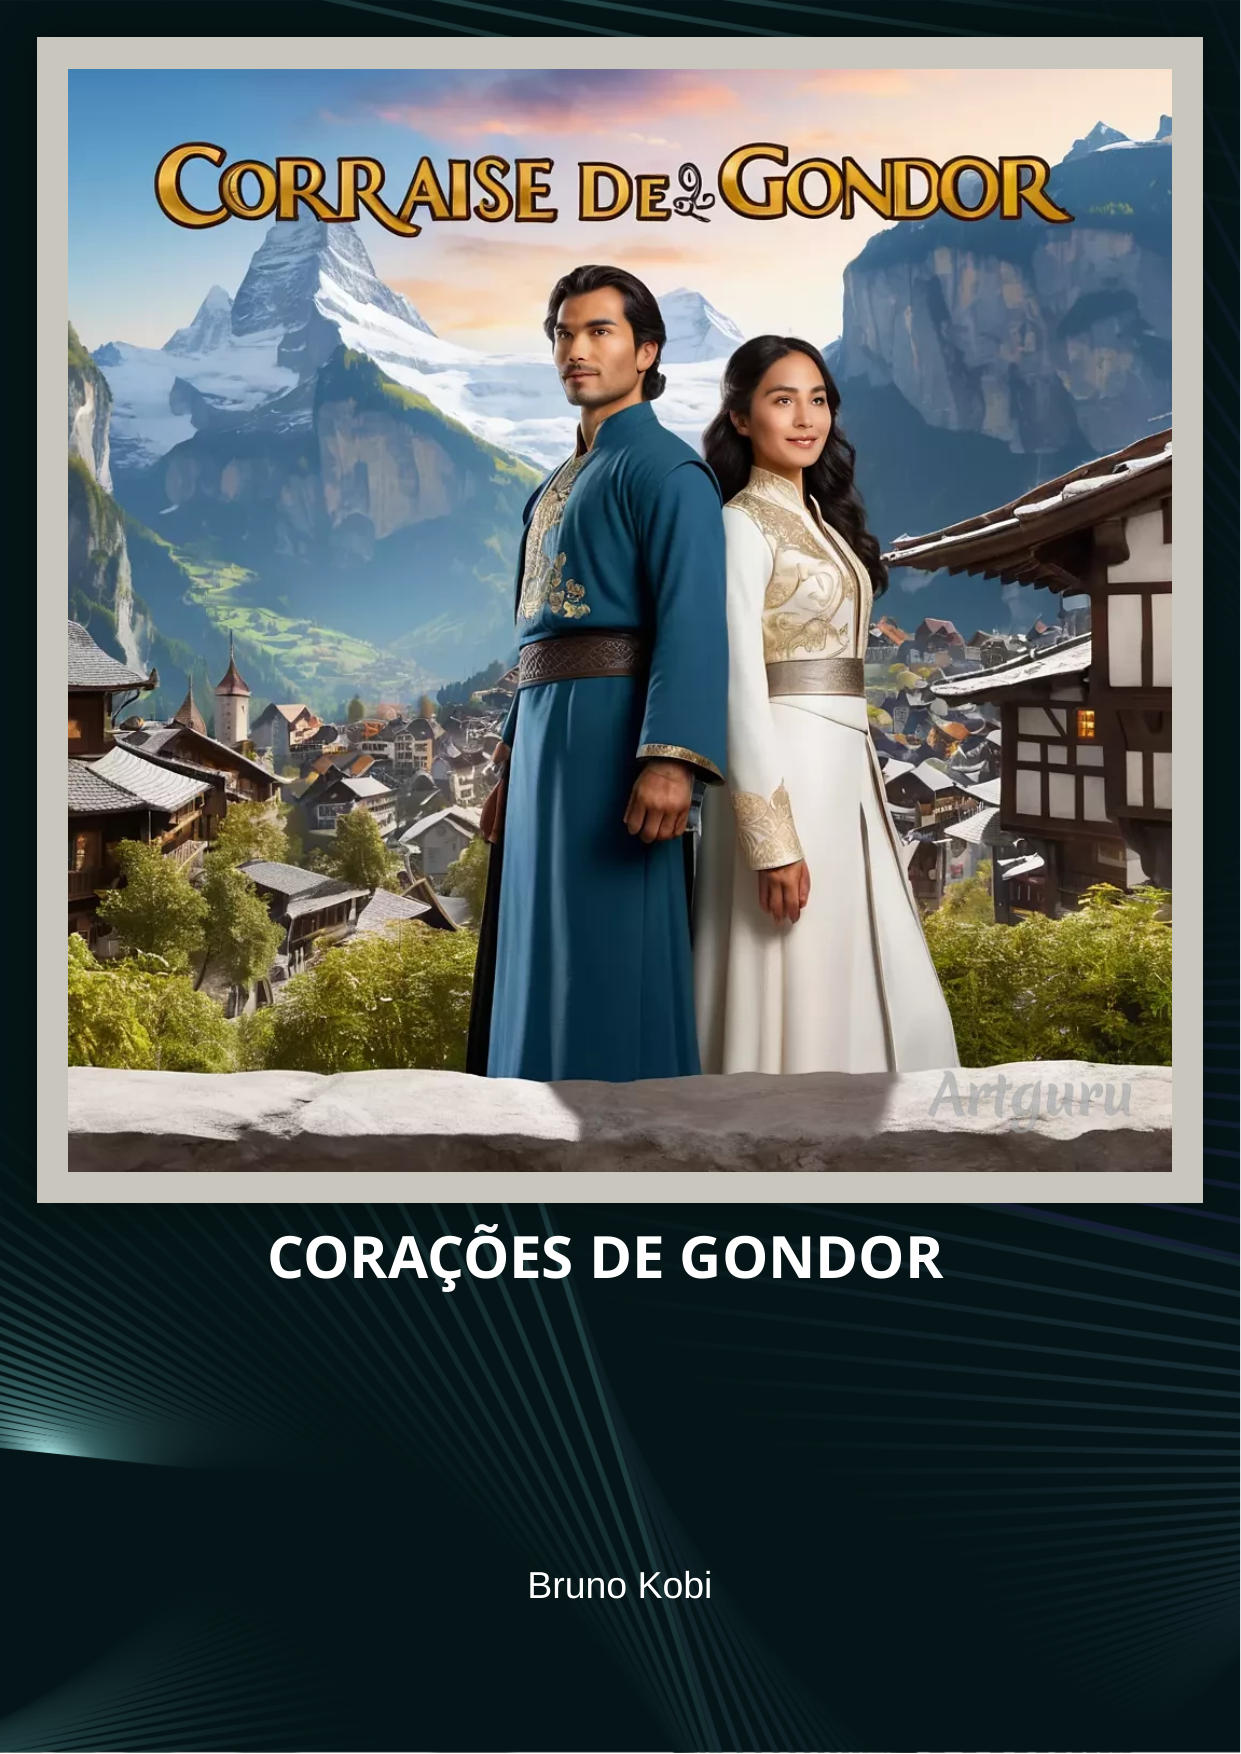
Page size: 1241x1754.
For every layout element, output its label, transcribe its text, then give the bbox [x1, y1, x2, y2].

picture [0, 0, 1241, 1754]
text_box CORAÇÕES DE GONDOR [39, 1224, 1172, 1298]
text_box Bruno Kobi [451, 1553, 789, 1614]
